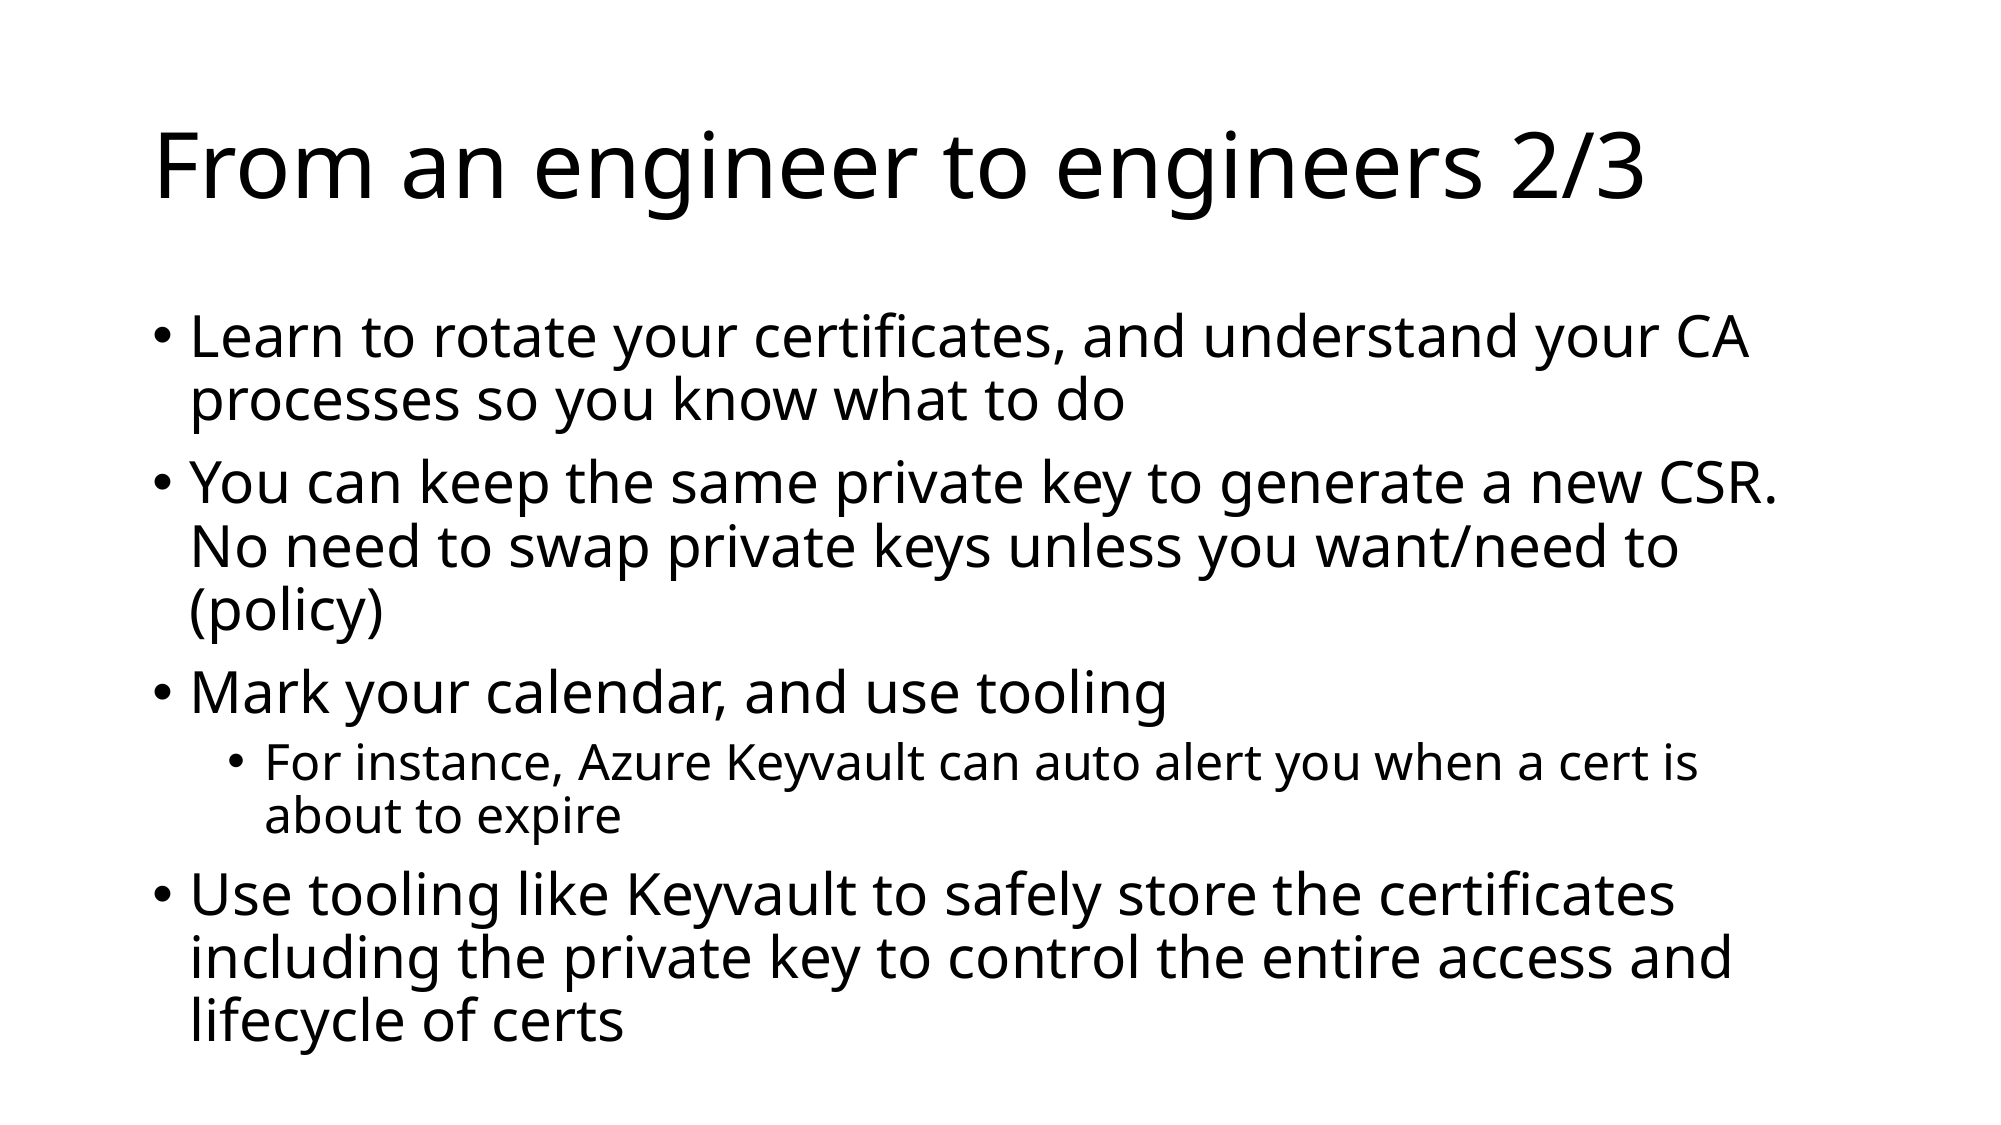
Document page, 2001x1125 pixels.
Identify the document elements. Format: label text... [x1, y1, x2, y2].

list Learn to rotate your certificates, and understand your CA processes so you know what to do You can keep the same private key to generate a new CSR. No need to swap private keys unless you want/need to (policy) Mark your calendar, and use tooling For instance, Azure Keyvault can auto alert you when a cert is about to expire Use tooling like Keyvault to safely store the certificates including the private key to control the entire access and lifecycle of certs [137, 299, 1863, 1014]
title From an engineer to engineers 2/3 [137, 59, 1863, 278]
